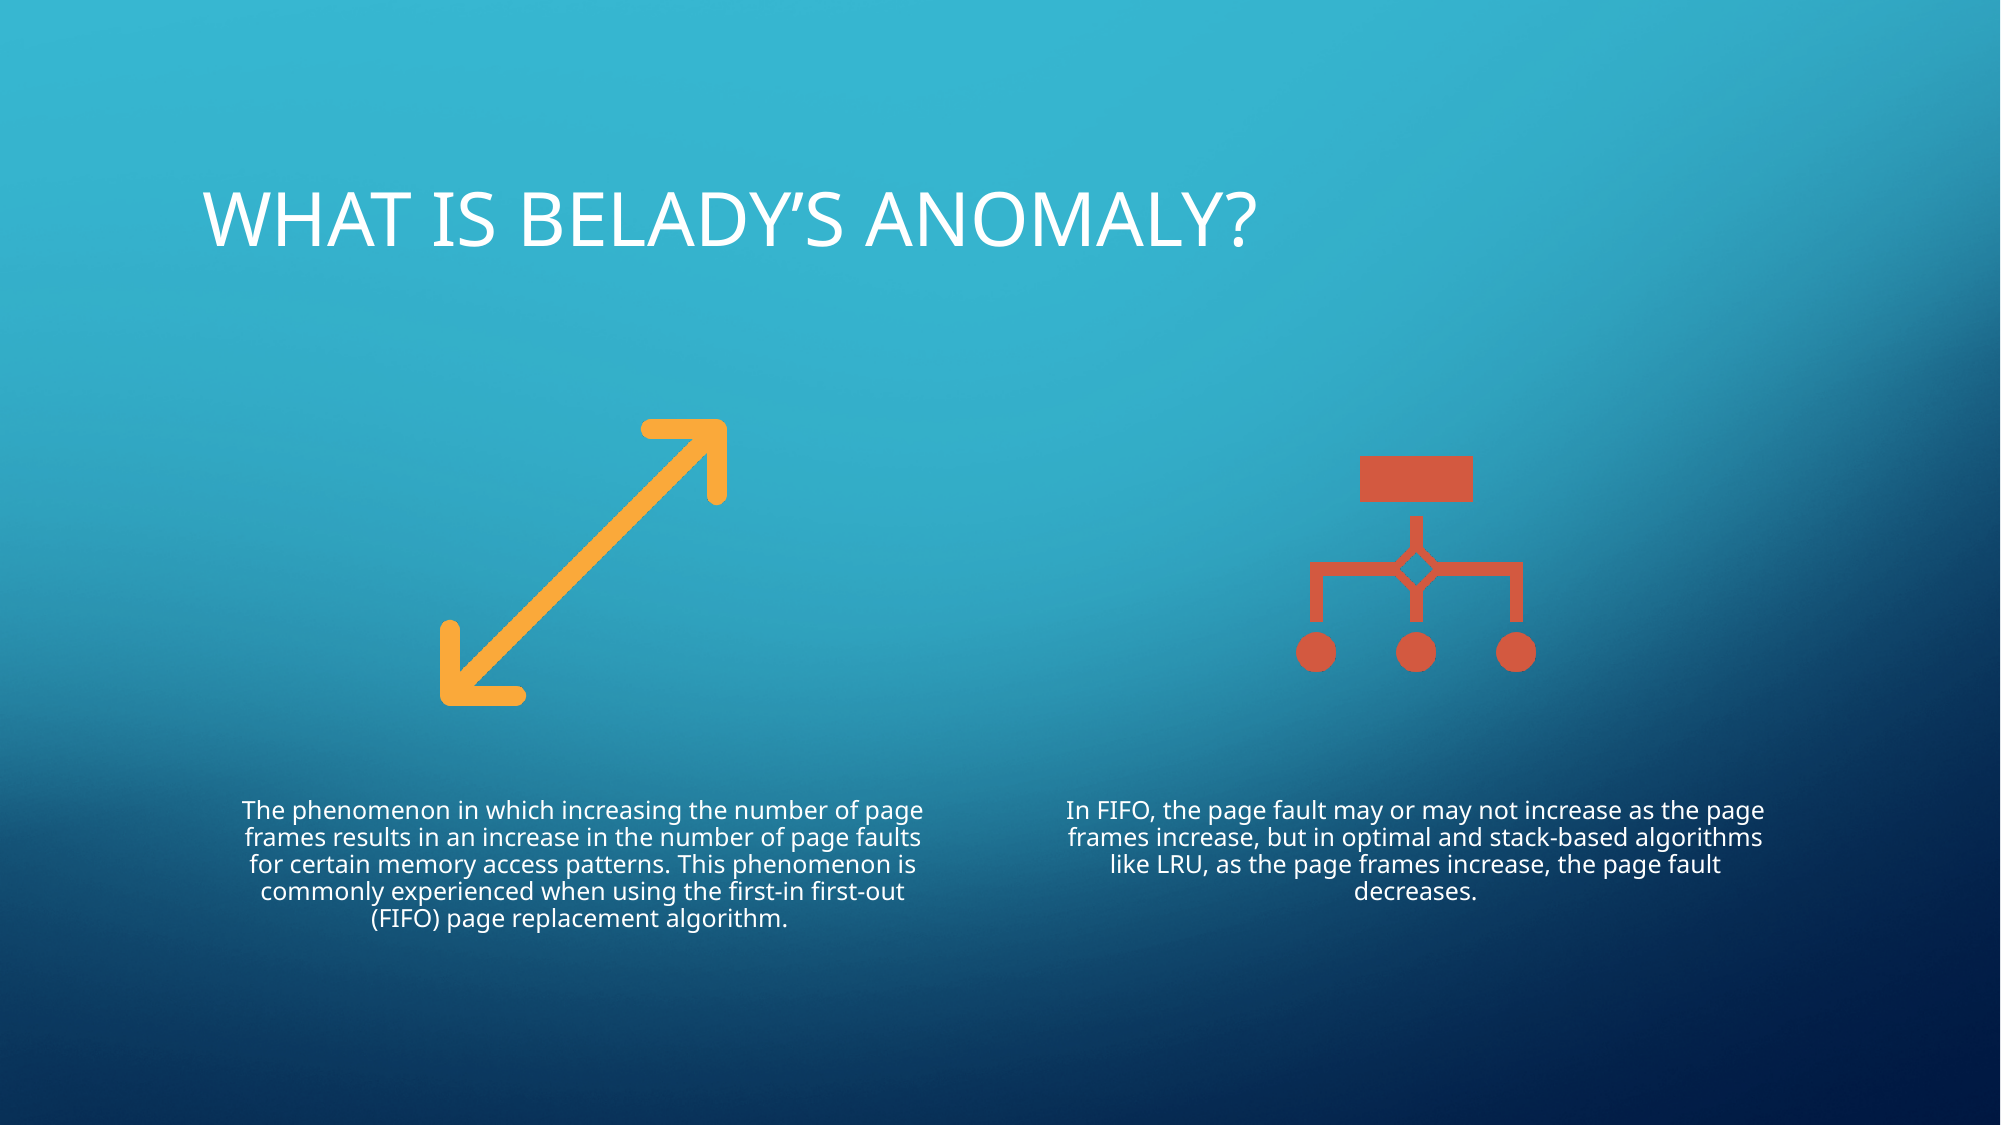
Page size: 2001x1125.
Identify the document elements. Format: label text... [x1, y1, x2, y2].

text_box [0, 0, 2000, 1125]
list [186, 368, 1813, 951]
title What is Belady’s anomaly? [187, 101, 1813, 344]
